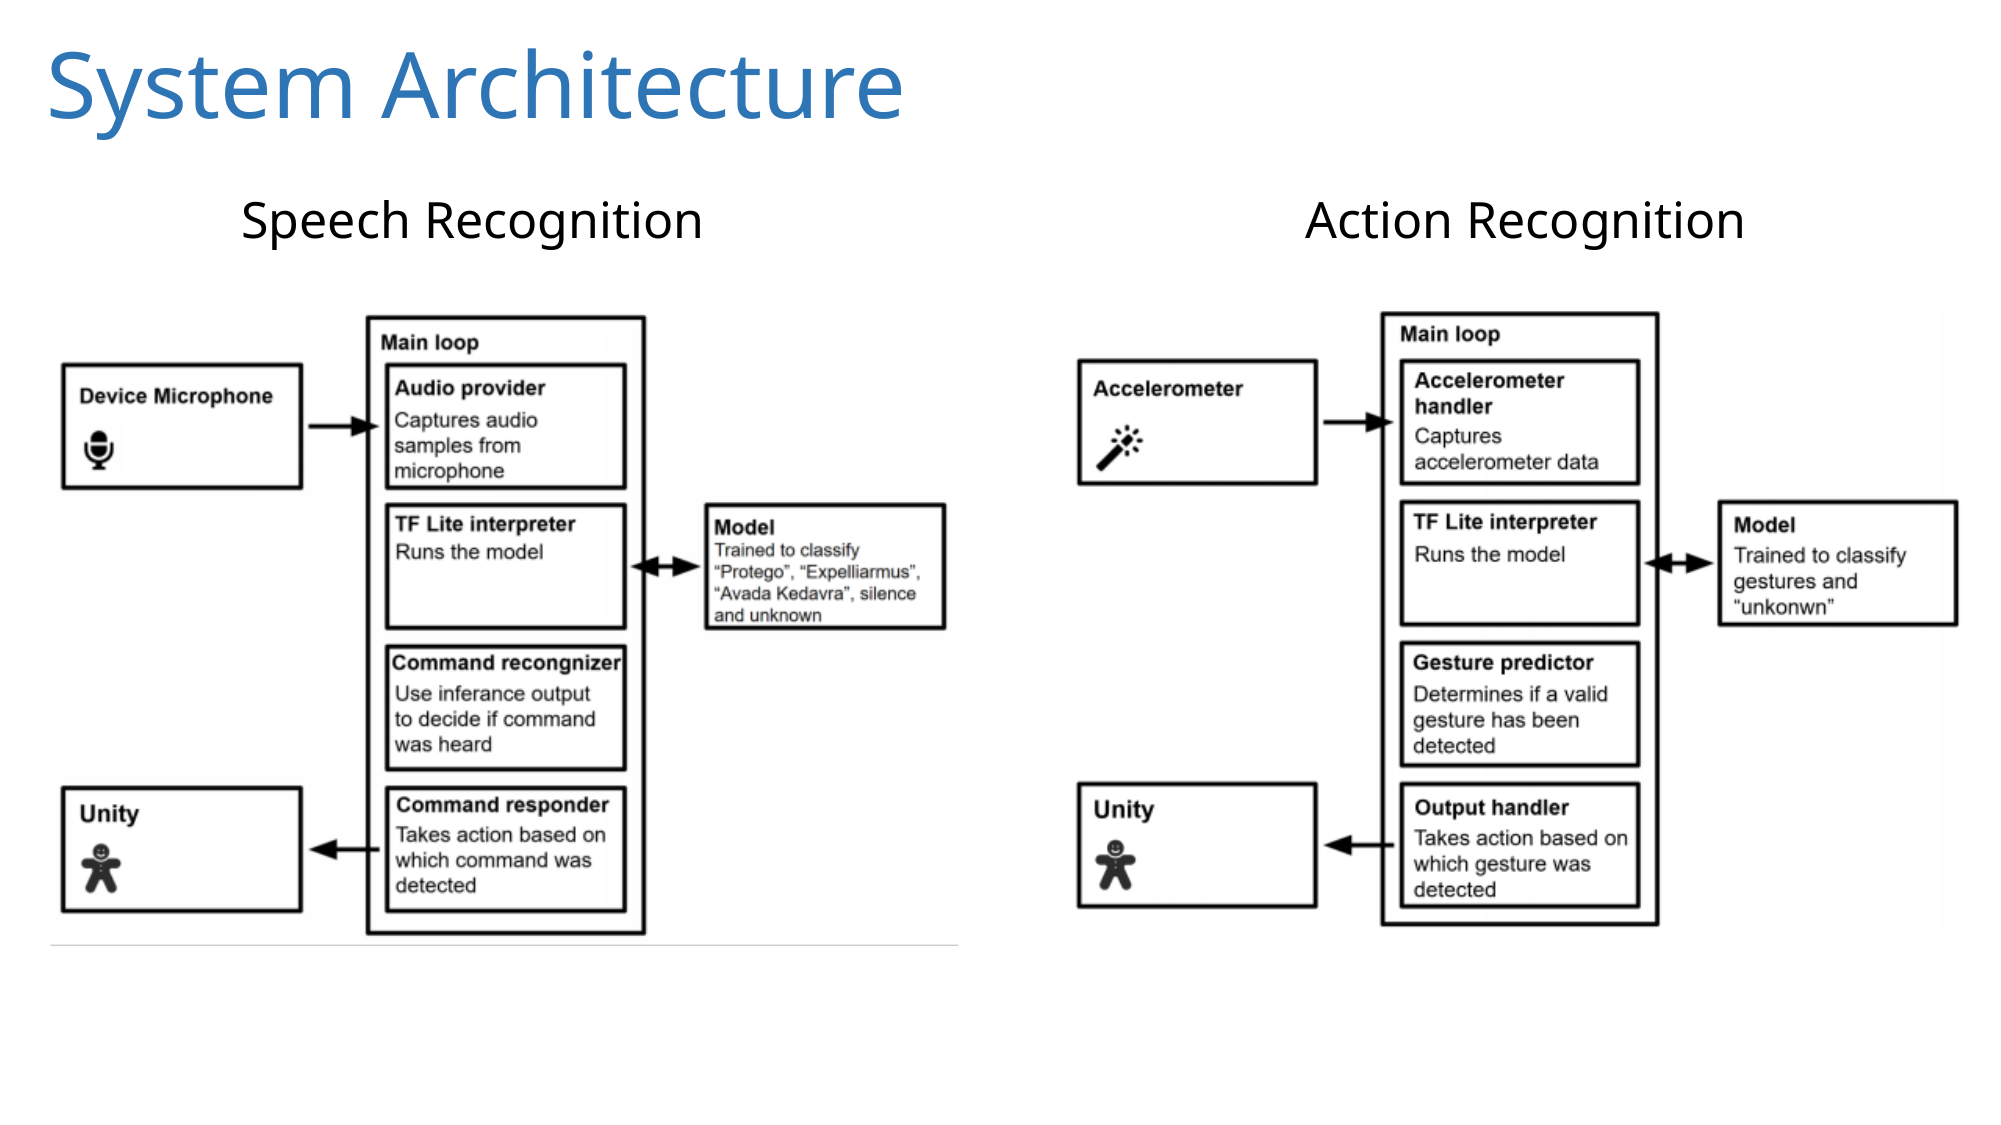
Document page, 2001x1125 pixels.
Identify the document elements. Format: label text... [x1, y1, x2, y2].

text_box Speech Recognition [226, 181, 763, 256]
picture [1045, 299, 1979, 947]
text_box Action Recognition [1290, 181, 1827, 256]
text_box System Architecture [31, 0, 1757, 194]
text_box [50, 306, 961, 946]
